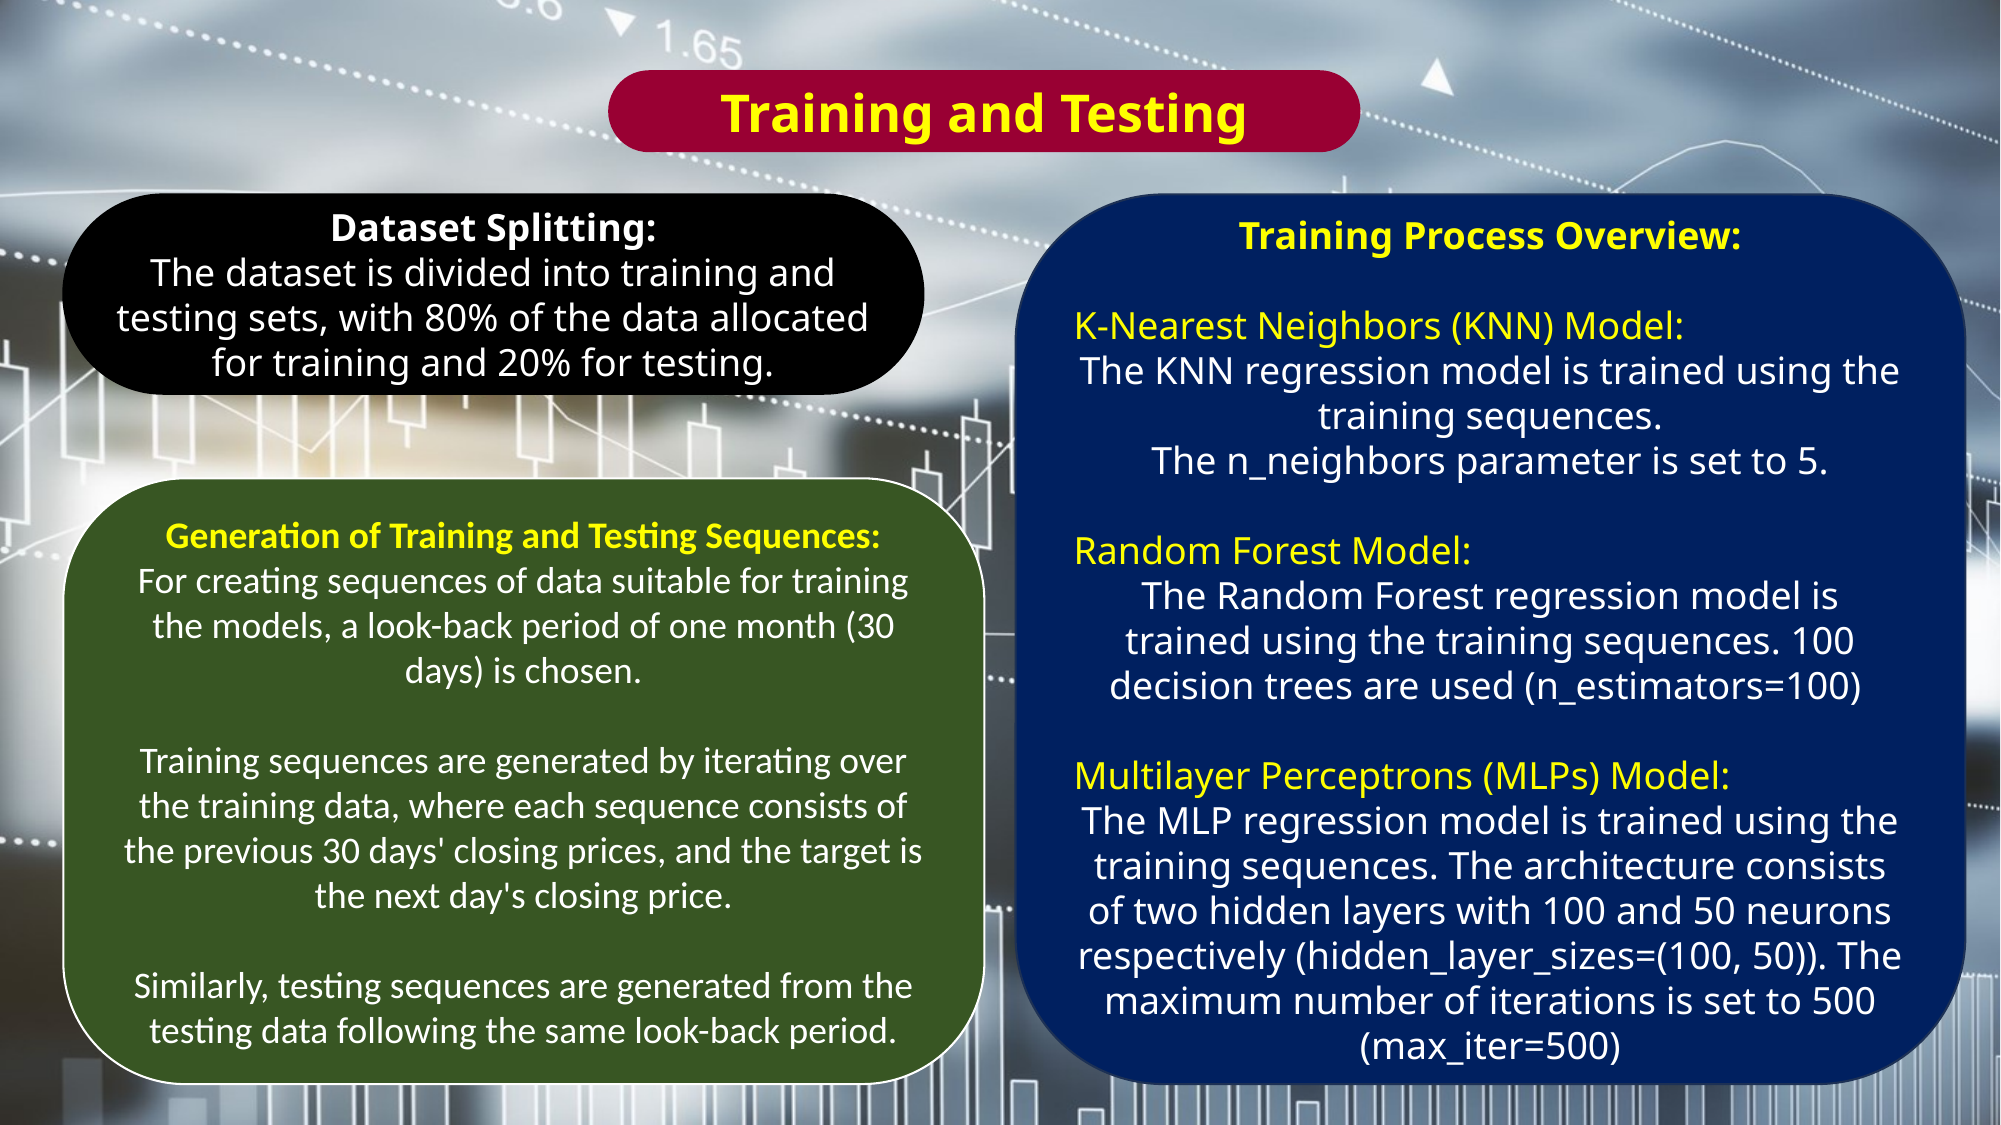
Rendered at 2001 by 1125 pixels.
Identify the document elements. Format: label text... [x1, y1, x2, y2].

picture [0, 0, 2001, 1125]
text_box Generation of Training and Testing Sequences: For creating sequences of data suitable for training the models, a look-back period of one month (30 days) is chosen. Training sequences are generated by iterating over the training data, where each sequence consists of the previous 30 days' closing prices, and the target is the next day's closing price. Similarly, testing sequences are generated from the testing data following the same look-back period. [62, 477, 986, 1086]
text_box Training and Testing [607, 69, 1362, 154]
text_box Dataset Splitting: The dataset is divided into training and testing sets, with 80% of the data allocated for training and 20% for testing. [62, 193, 925, 395]
text_box Training Process Overview: K-Nearest Neighbors (KNN) Model: The KNN regression model is trained using the training sequences. The n_neighbors parameter is set to 5. Random Forest Model: The Random Forest regression model is trained using the training sequences. 100 decision trees are used (n_estimators=100) Multilayer Perceptrons (MLPs) Model: The MLP regression model is trained using the training sequences. The architecture consists of two hidden layers with 100 and 50 neurons respectively (hidden_layer_sizes=(100, 50)). The maximum number of iterations is set to 500 (max_iter=500) [1014, 193, 1967, 1086]
